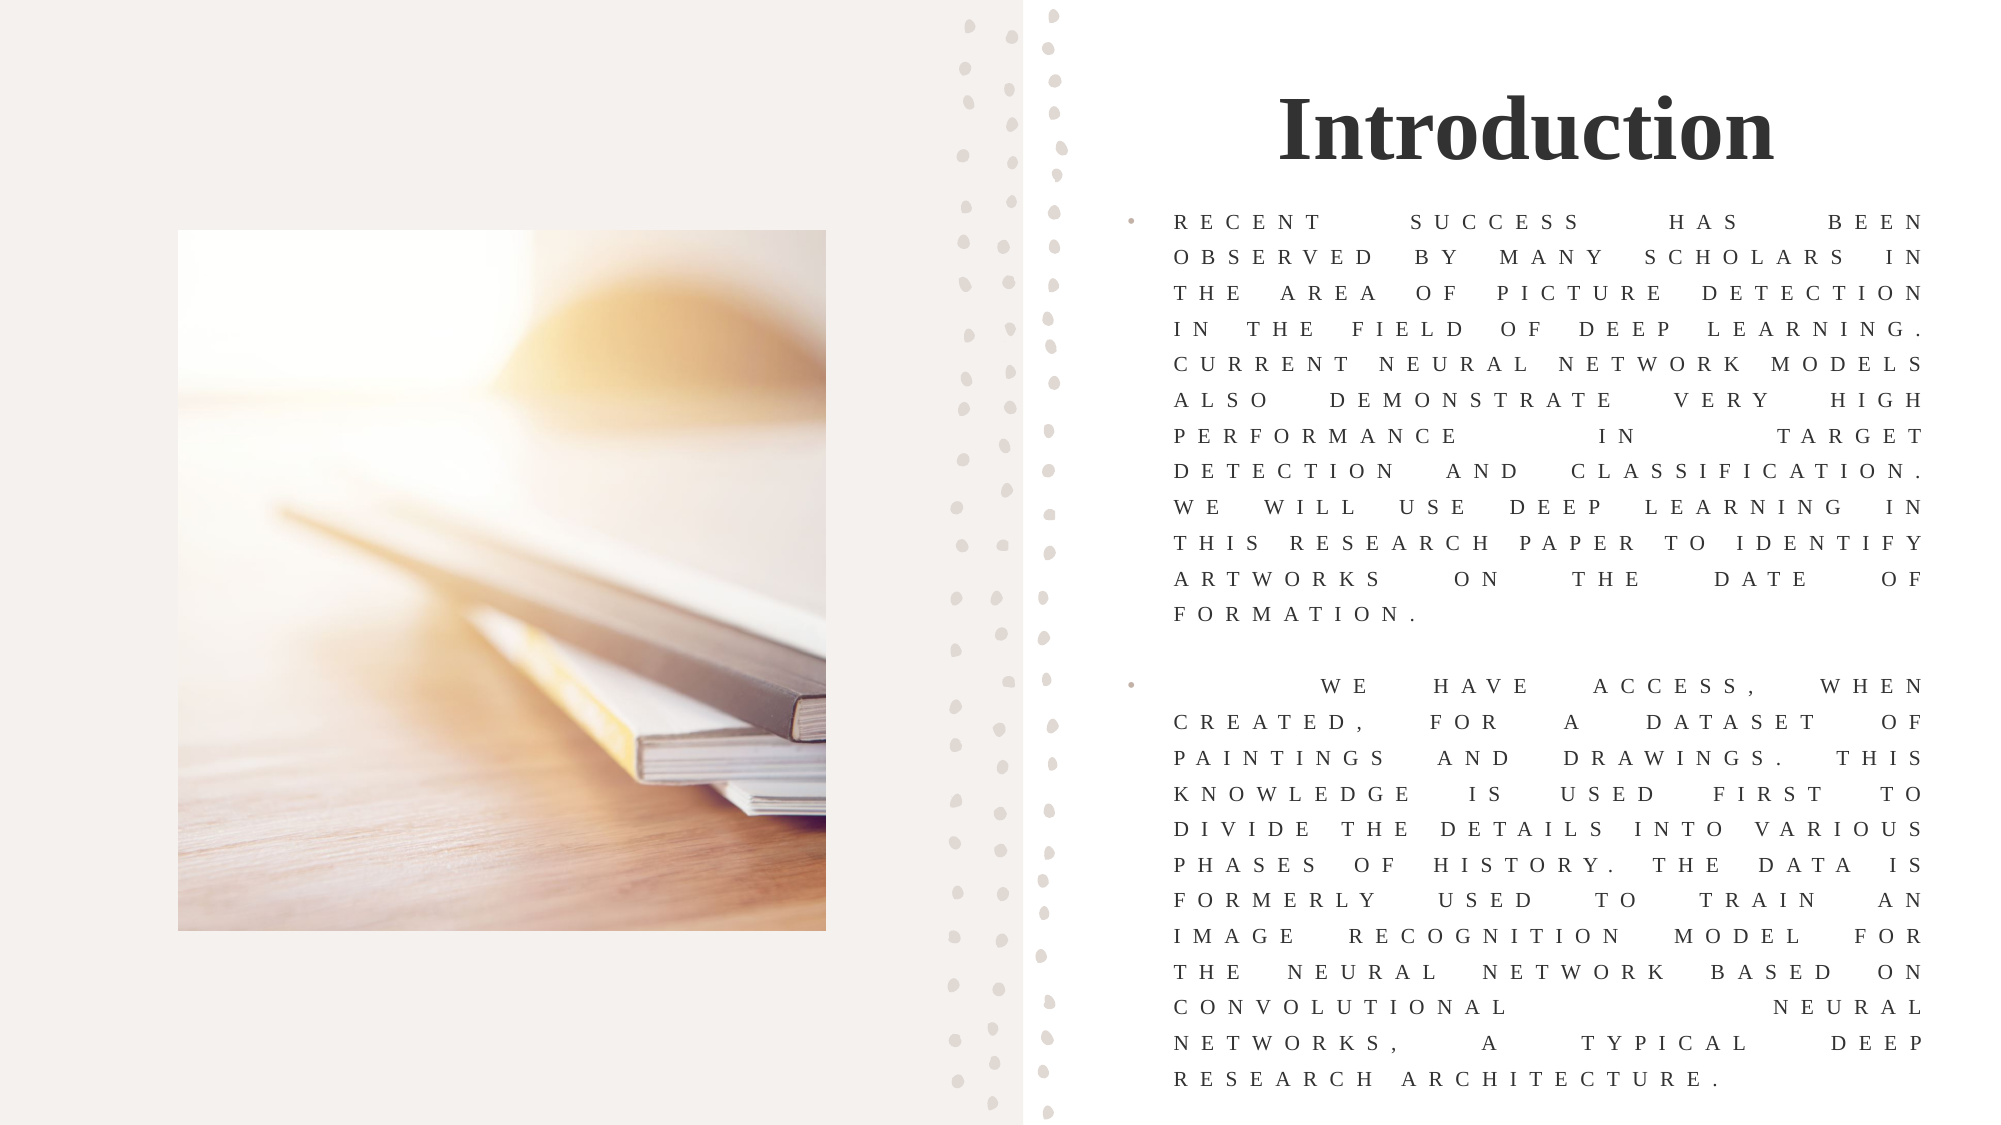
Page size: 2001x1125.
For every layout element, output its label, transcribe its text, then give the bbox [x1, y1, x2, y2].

subtitle Recent success has been observed by many scholars in the area of picture detection in the field of deep learning. Current neural network models also demonstrate very high performance in target detection and classification. We will use deep learning in this Research Paper to identify artworks on the date of formation. We have access, when created, for a dataset of paintings and drawings. This knowledge is used first to divide the details into various phases of history. The data is formerly used to train an image recognition model for the neural network based on Convolutional Neural Networks, a typical deep research architecture. [1112, 190, 1950, 1099]
text_box [0, 0, 1024, 1125]
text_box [939, 2, 1069, 1121]
picture [178, 230, 826, 931]
title Introduction [1199, 53, 1855, 186]
text_box [1024, 0, 2000, 1125]
